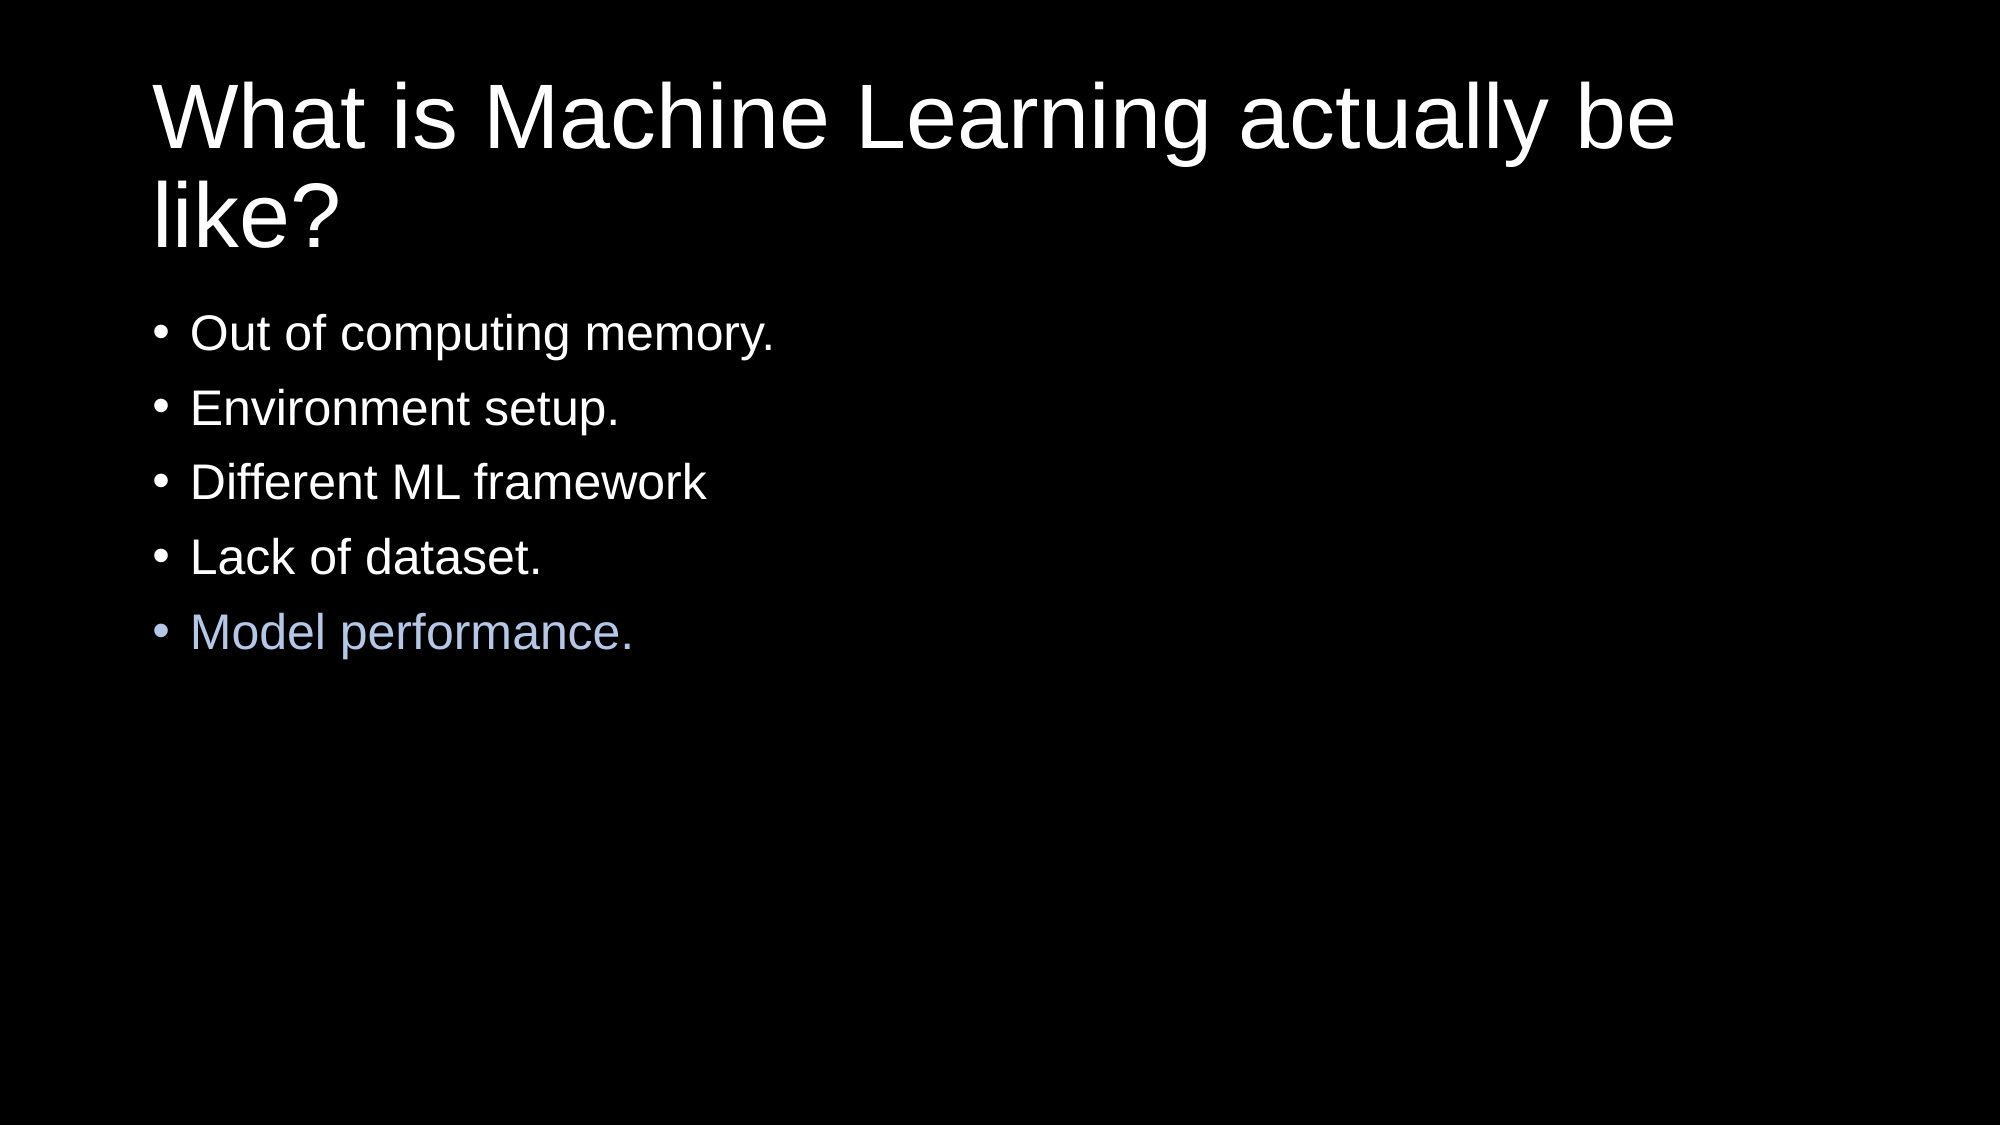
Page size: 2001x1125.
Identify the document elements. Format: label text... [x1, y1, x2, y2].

list Out of computing memory. Environment setup. Different ML framework Lack of dataset. Model performance. [137, 299, 1863, 1014]
title What is Machine Learning actually be like? [137, 59, 1863, 278]
